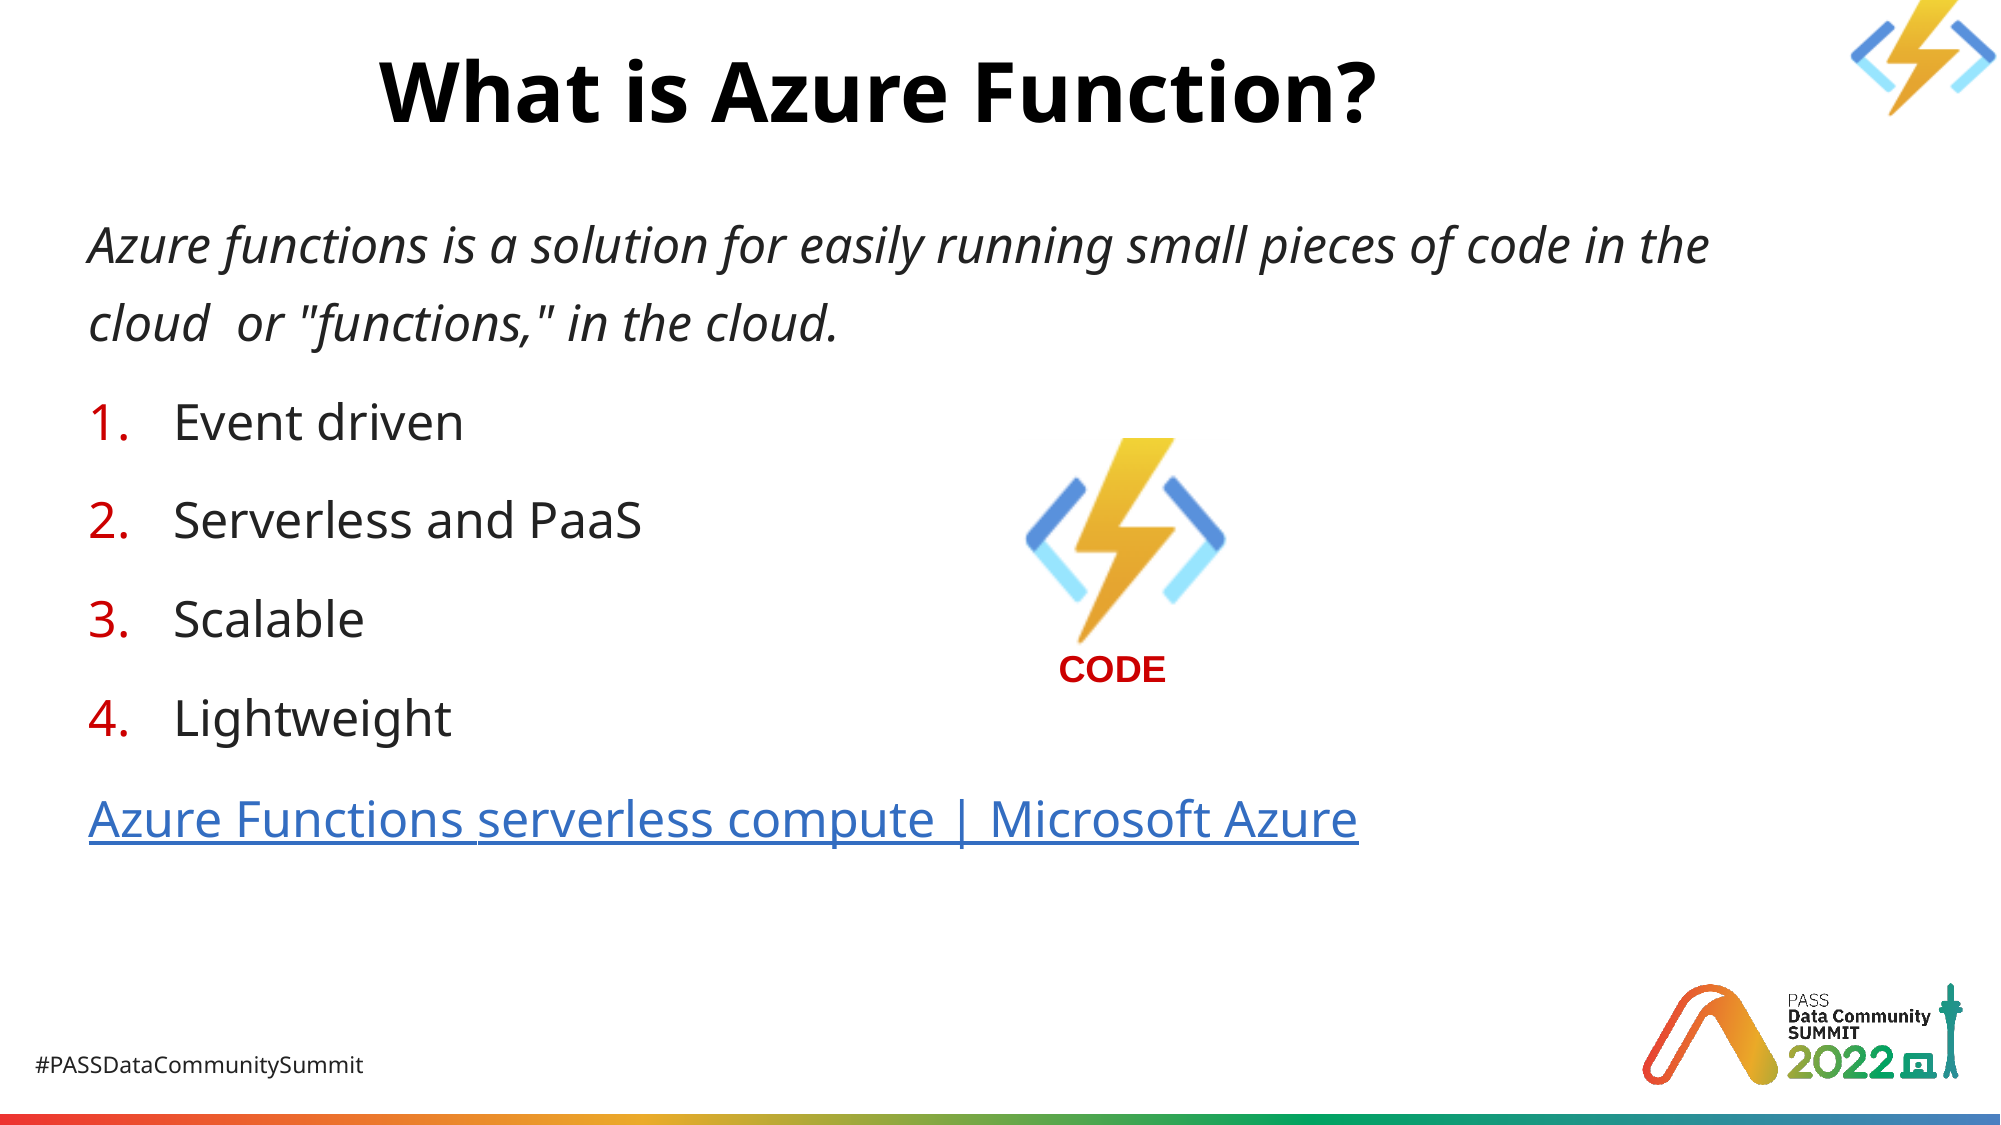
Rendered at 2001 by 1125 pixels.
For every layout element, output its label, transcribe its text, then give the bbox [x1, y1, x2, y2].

picture [1642, 983, 1963, 1085]
text_box CODE [1043, 637, 1292, 698]
title What is Azure Function? [106, 42, 1652, 261]
picture [1018, 438, 1231, 651]
picture [1844, 0, 2000, 121]
picture [0, 1114, 2000, 1125]
list Azure functions is a solution for easily running small pieces of code in the cloud or "functions," in the cloud. Event driven Serverless and PaaS Scalable Lightweight Azure Functions serverless compute | Microsoft Azure [73, 187, 1799, 902]
